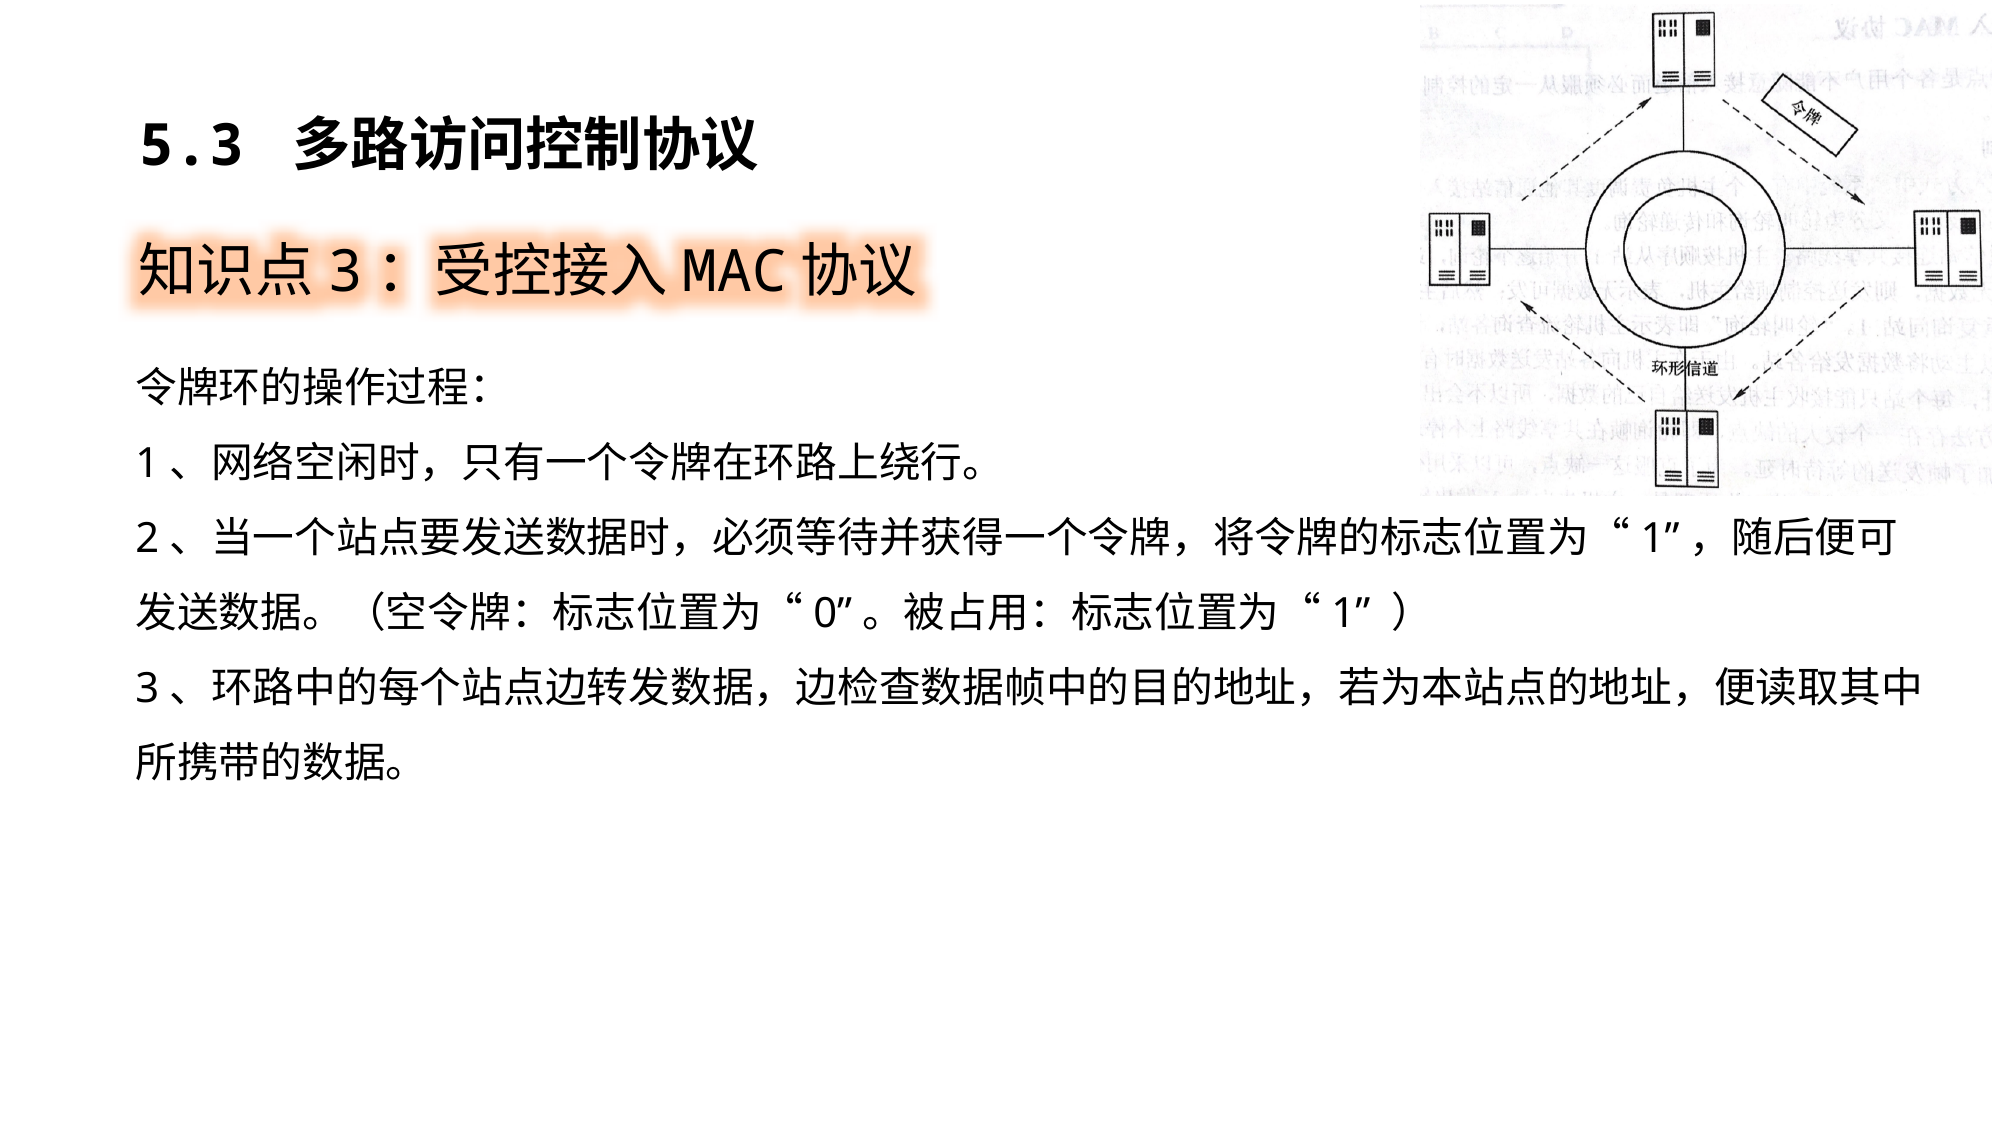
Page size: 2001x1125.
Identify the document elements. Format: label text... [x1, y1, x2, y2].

text_box 练习题 [114, 166, 120, 339]
picture [1420, 4, 1992, 496]
text_box 知识点3：受控接入MAC协议 [120, 172, 1420, 328]
text_box 5.3 多路访问控制协议 [120, 97, 1420, 152]
text_box 令牌环的操作过程： 1、网络空闲时，只有一个令牌在环路上绕行。 2、当一个站点要发送数据时，必须等待并获得一个令牌，将令牌的标志位置为“1”，随后便可发送数据。（空令牌：标志位置为“0”。被占用：标志位置为“1” ） 3、环路中的每个站点边转发数据，边检查数据帧中的目的地址，若为本站点的地址，便读取其中所携带的数据。 [120, 328, 1945, 794]
